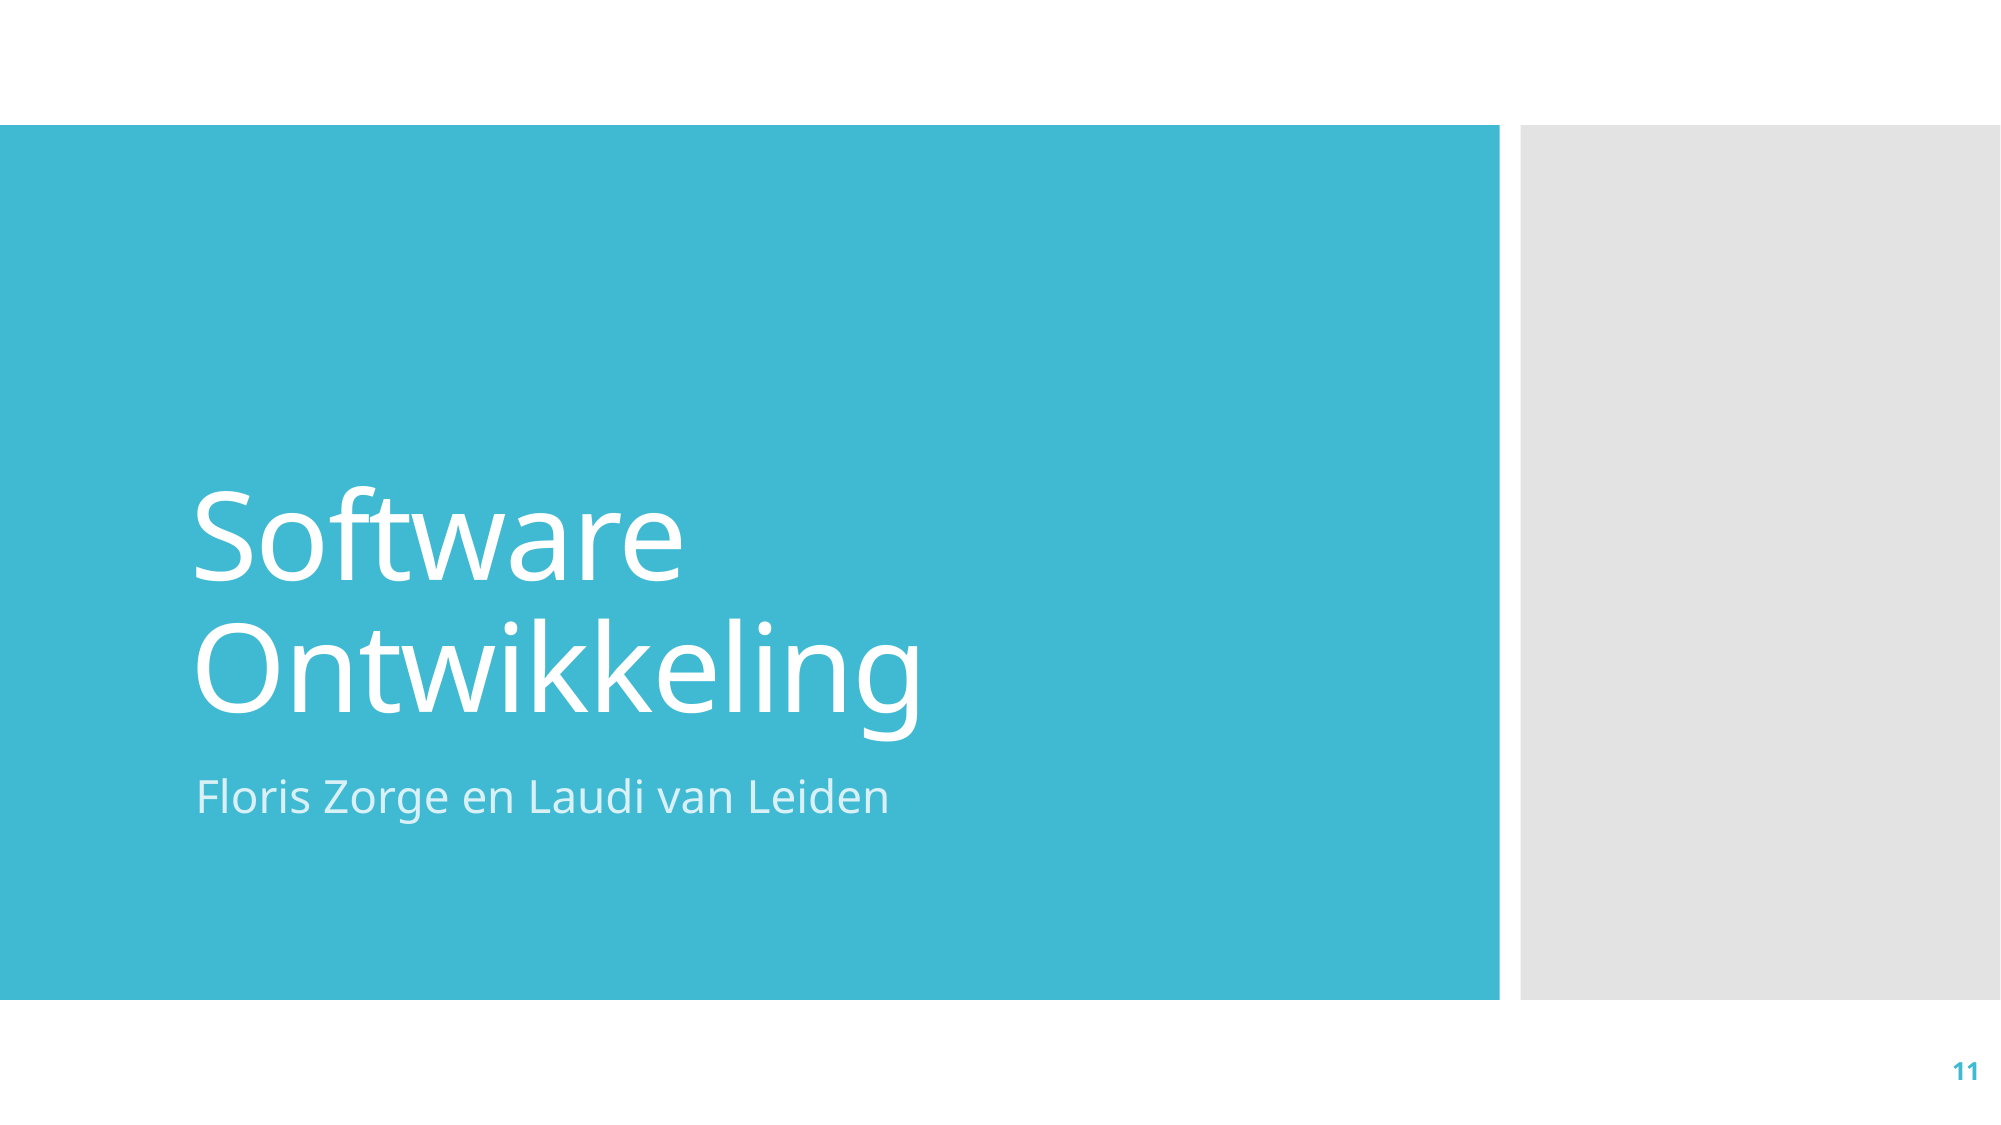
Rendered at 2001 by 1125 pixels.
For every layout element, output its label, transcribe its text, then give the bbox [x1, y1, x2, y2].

slide_number 11 [1744, 1042, 1996, 1103]
subtitle Floris Zorge en Laudi van Leiden [180, 766, 1381, 917]
title Software Ontwikkeling [175, 213, 1376, 747]
